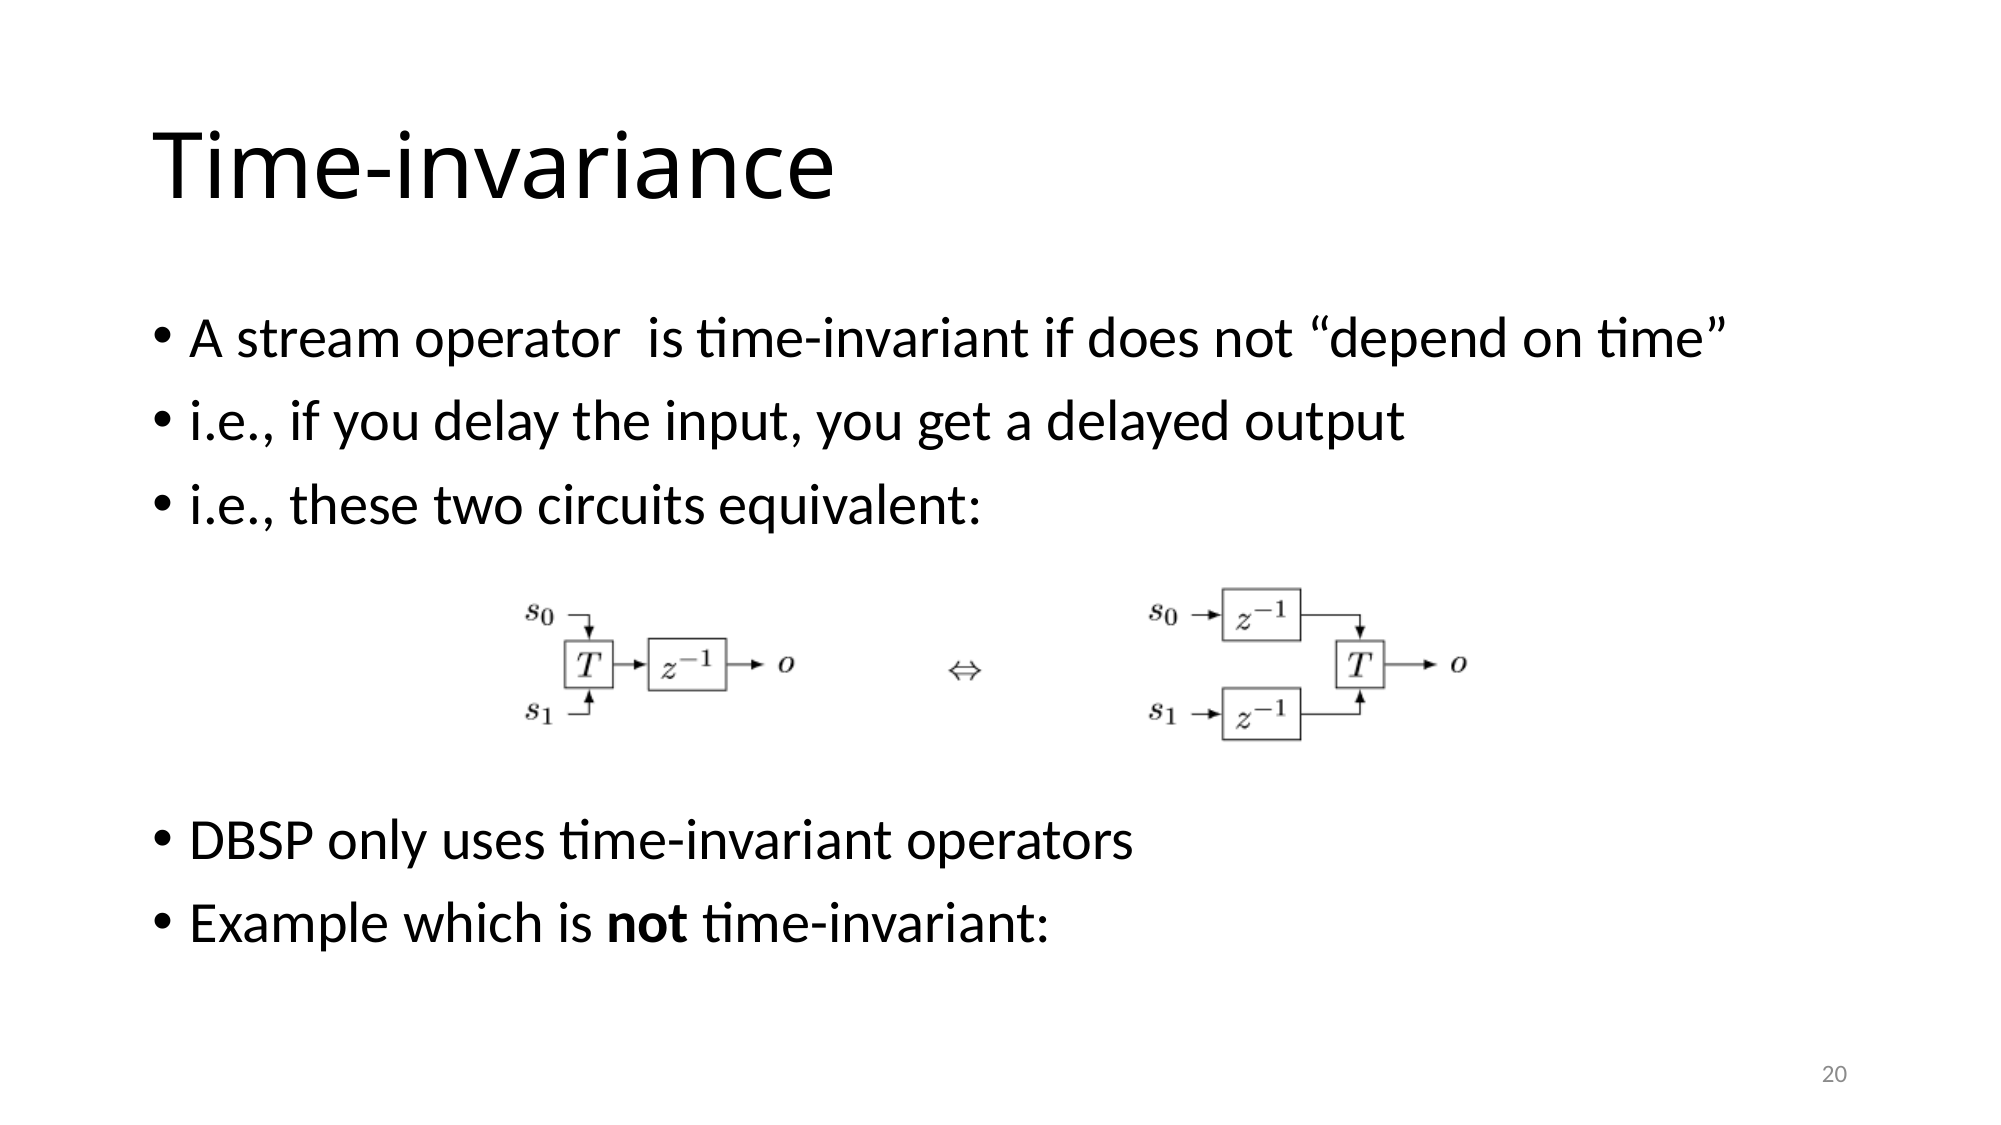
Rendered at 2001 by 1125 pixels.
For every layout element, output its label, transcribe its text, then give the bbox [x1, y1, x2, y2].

slide_number 20 [1798, 1042, 1863, 1103]
title Time-invariance [137, 59, 1863, 278]
picture [503, 583, 1497, 750]
